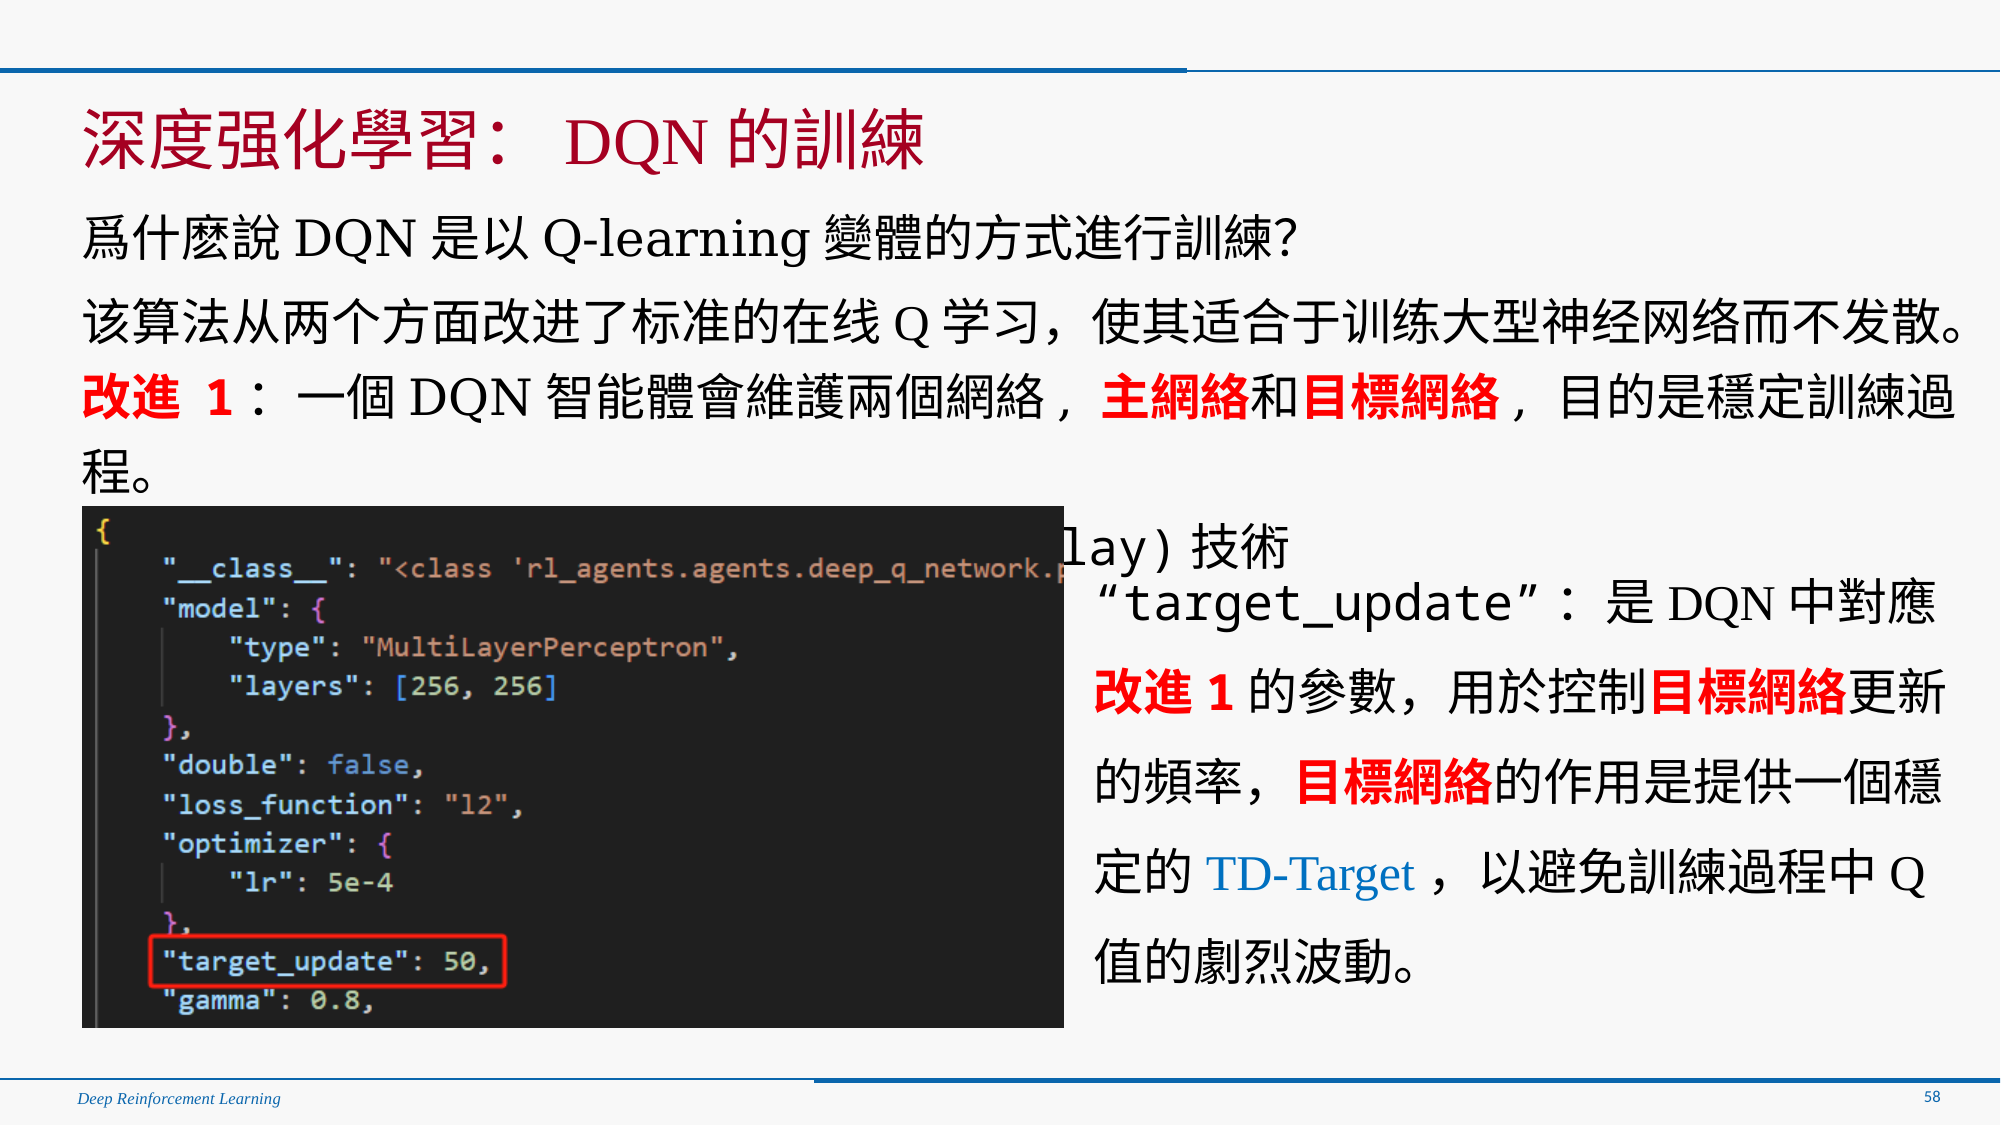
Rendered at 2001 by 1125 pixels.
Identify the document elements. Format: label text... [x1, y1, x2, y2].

text_box “target_update”：是DQN中對應改進1的參數，用於控制目標網絡更新的頻率，目標網絡的作用是提供一個穩定的TD-Target，以避免訓練過程中Q值的劇烈波動。 [1079, 533, 1967, 999]
picture [82, 506, 1064, 1028]
text_box 爲什麽說DQN是以Q-learning變體的方式進行訓練？ [66, 184, 1404, 268]
list 深度强化學習：DQN的訓練 [66, 97, 1931, 178]
text_box 该算法从两个方面改进了标准的在线Q学习，使其适合于训练大型神经网络而不发散。 改進 1：一個DQN智能體會維護兩個網絡, 主網絡和目標網絡, 目的是穩定訓練過程。 改進 2：使用經驗回放(Experience Replay)技術 [66, 268, 2000, 659]
slide_number 58 [1890, 1078, 1974, 1111]
